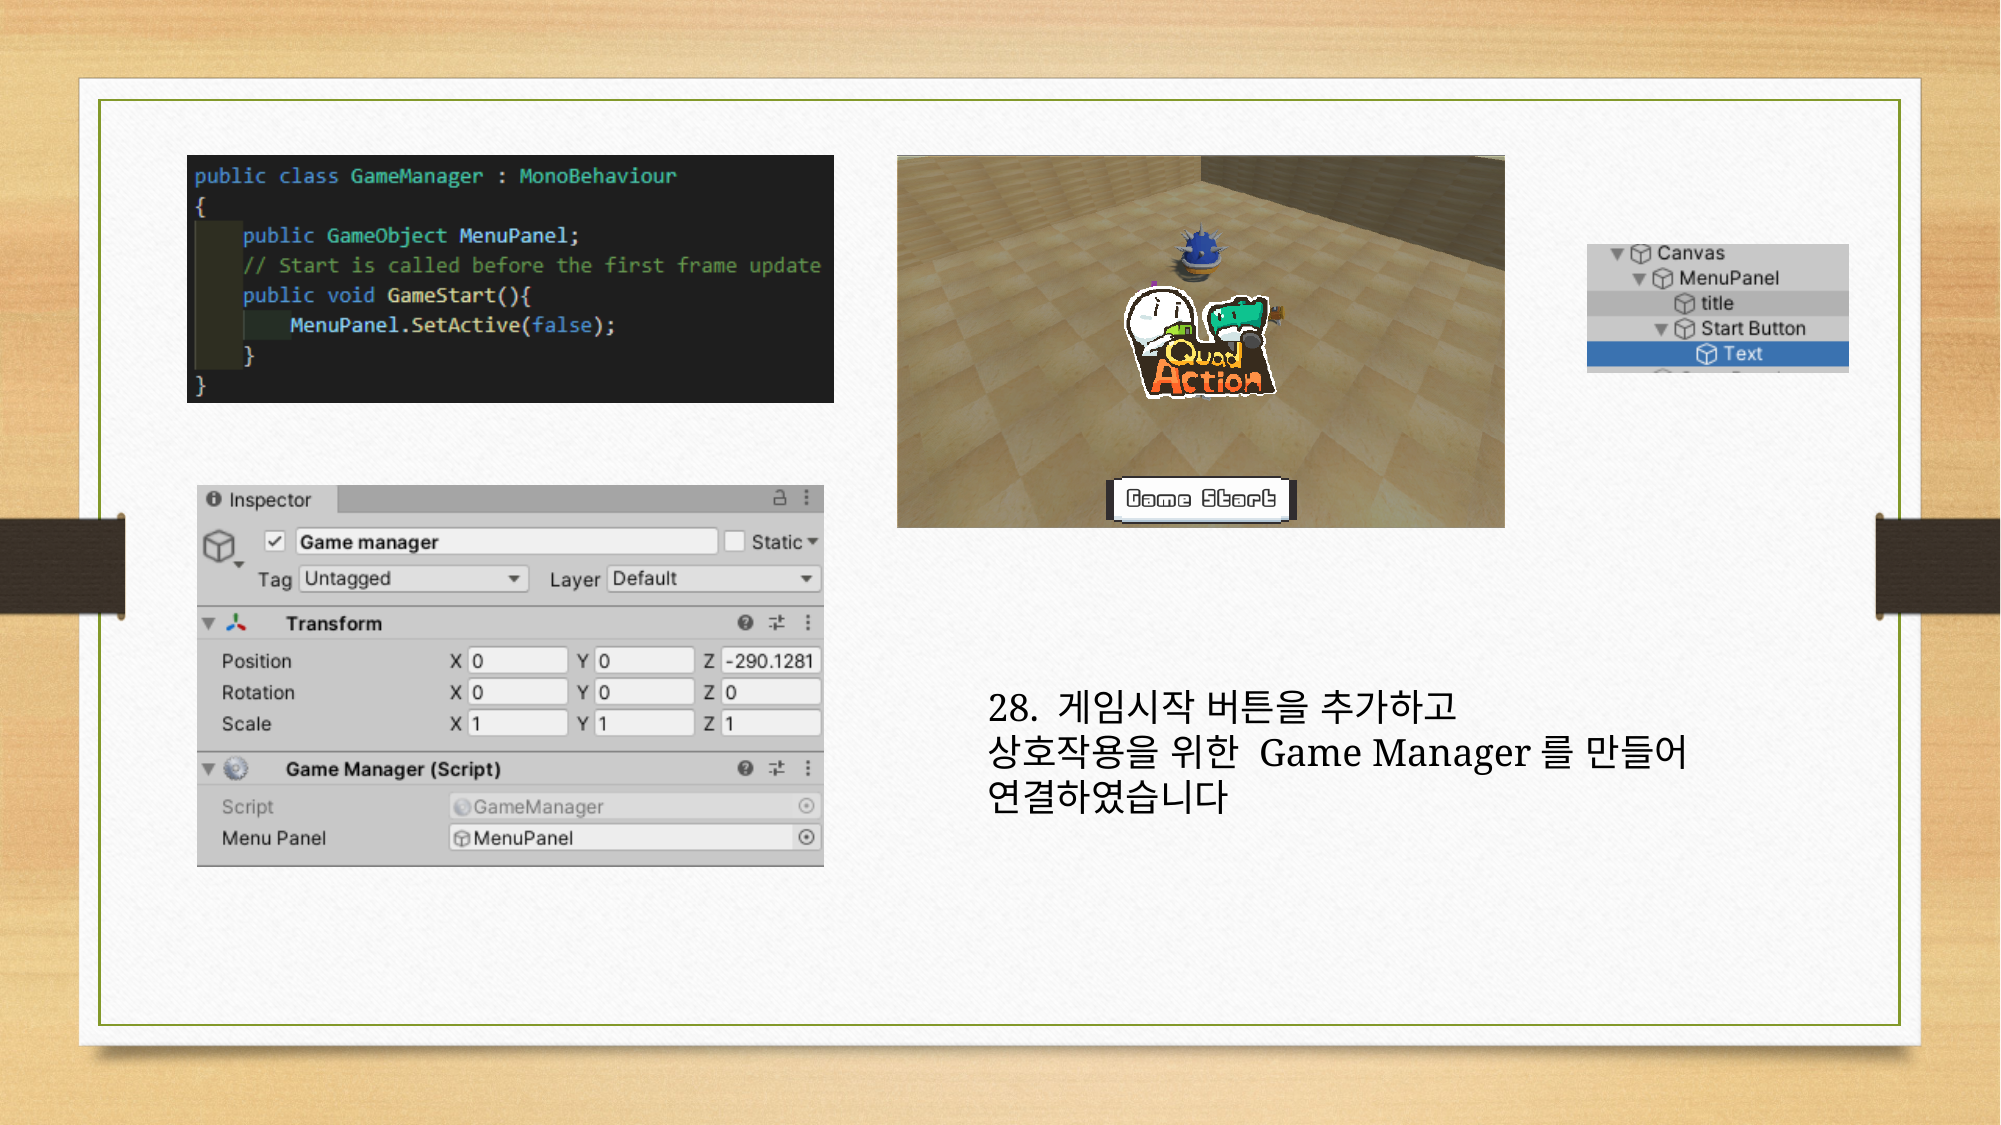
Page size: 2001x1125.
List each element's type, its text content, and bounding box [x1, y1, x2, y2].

text_box 28. 게임시작 버튼을 추가하고 상호작용을 위한 Game Manager를 만들어 연결하였습니다 [972, 676, 1749, 826]
picture [0, 0, 2001, 1125]
